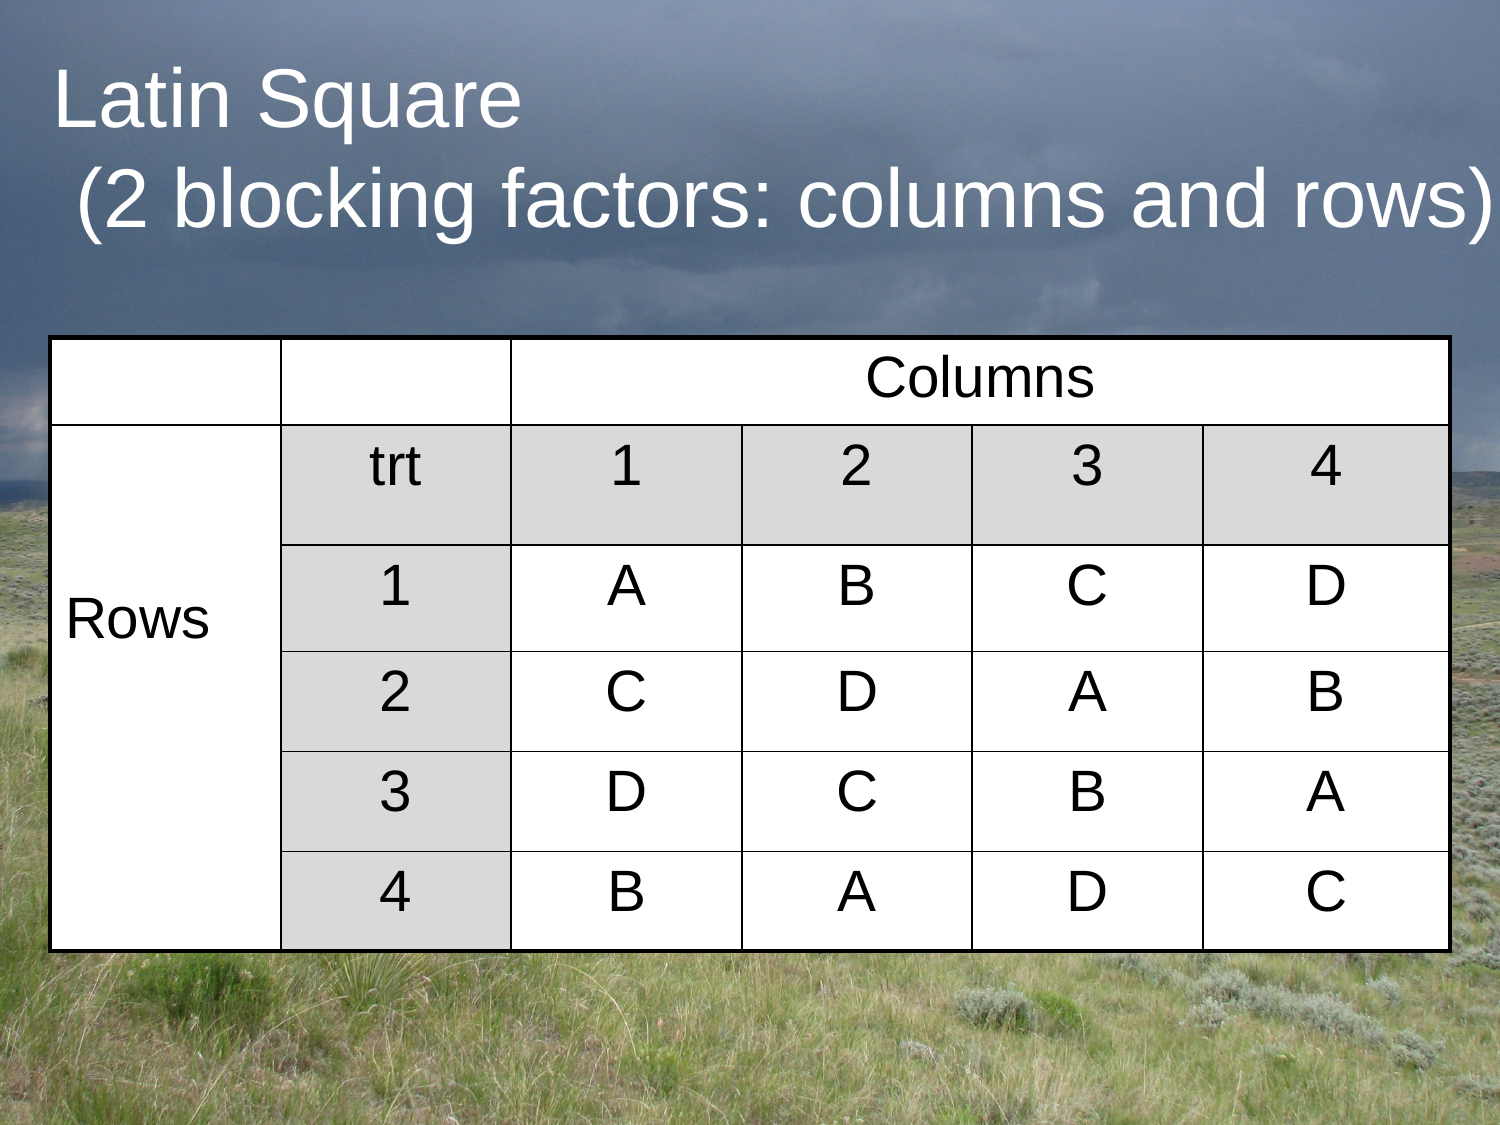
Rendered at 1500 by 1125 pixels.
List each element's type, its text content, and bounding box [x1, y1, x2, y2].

table_cell D [743, 652, 971, 751]
table_cell 4 [1204, 426, 1448, 544]
table_cell 1 [282, 546, 510, 651]
table_cell D [512, 752, 741, 851]
table_cell C [512, 652, 741, 751]
table_cell 3 [973, 426, 1202, 544]
table_cell A [743, 852, 971, 949]
table_cell 1 [512, 426, 741, 544]
table_cell B [1204, 652, 1448, 751]
table_cell B [743, 546, 971, 651]
picture [0, 0, 1500, 1125]
table_cell B [512, 852, 741, 949]
table_cell A [512, 546, 741, 651]
table_cell A [1204, 752, 1448, 851]
table_cell D [973, 852, 1202, 949]
table_header [282, 340, 510, 424]
table_cell B [973, 752, 1202, 851]
table_cell D [1204, 546, 1448, 651]
table_header Columns [512, 340, 1448, 424]
table_cell 3 [282, 752, 510, 851]
title Latin Square (2 blocking factors: columns and rows) [37, 49, 1500, 238]
table_cell A [973, 652, 1202, 751]
table_cell trt [282, 426, 510, 544]
table_cell C [743, 752, 971, 851]
table_header [52, 340, 280, 424]
table_cell 2 [282, 652, 510, 751]
table_cell 2 [743, 426, 971, 544]
table_cell C [1204, 852, 1448, 949]
table_cell C [973, 546, 1202, 651]
table_cell Rows [52, 426, 280, 949]
table_cell 4 [282, 852, 510, 949]
